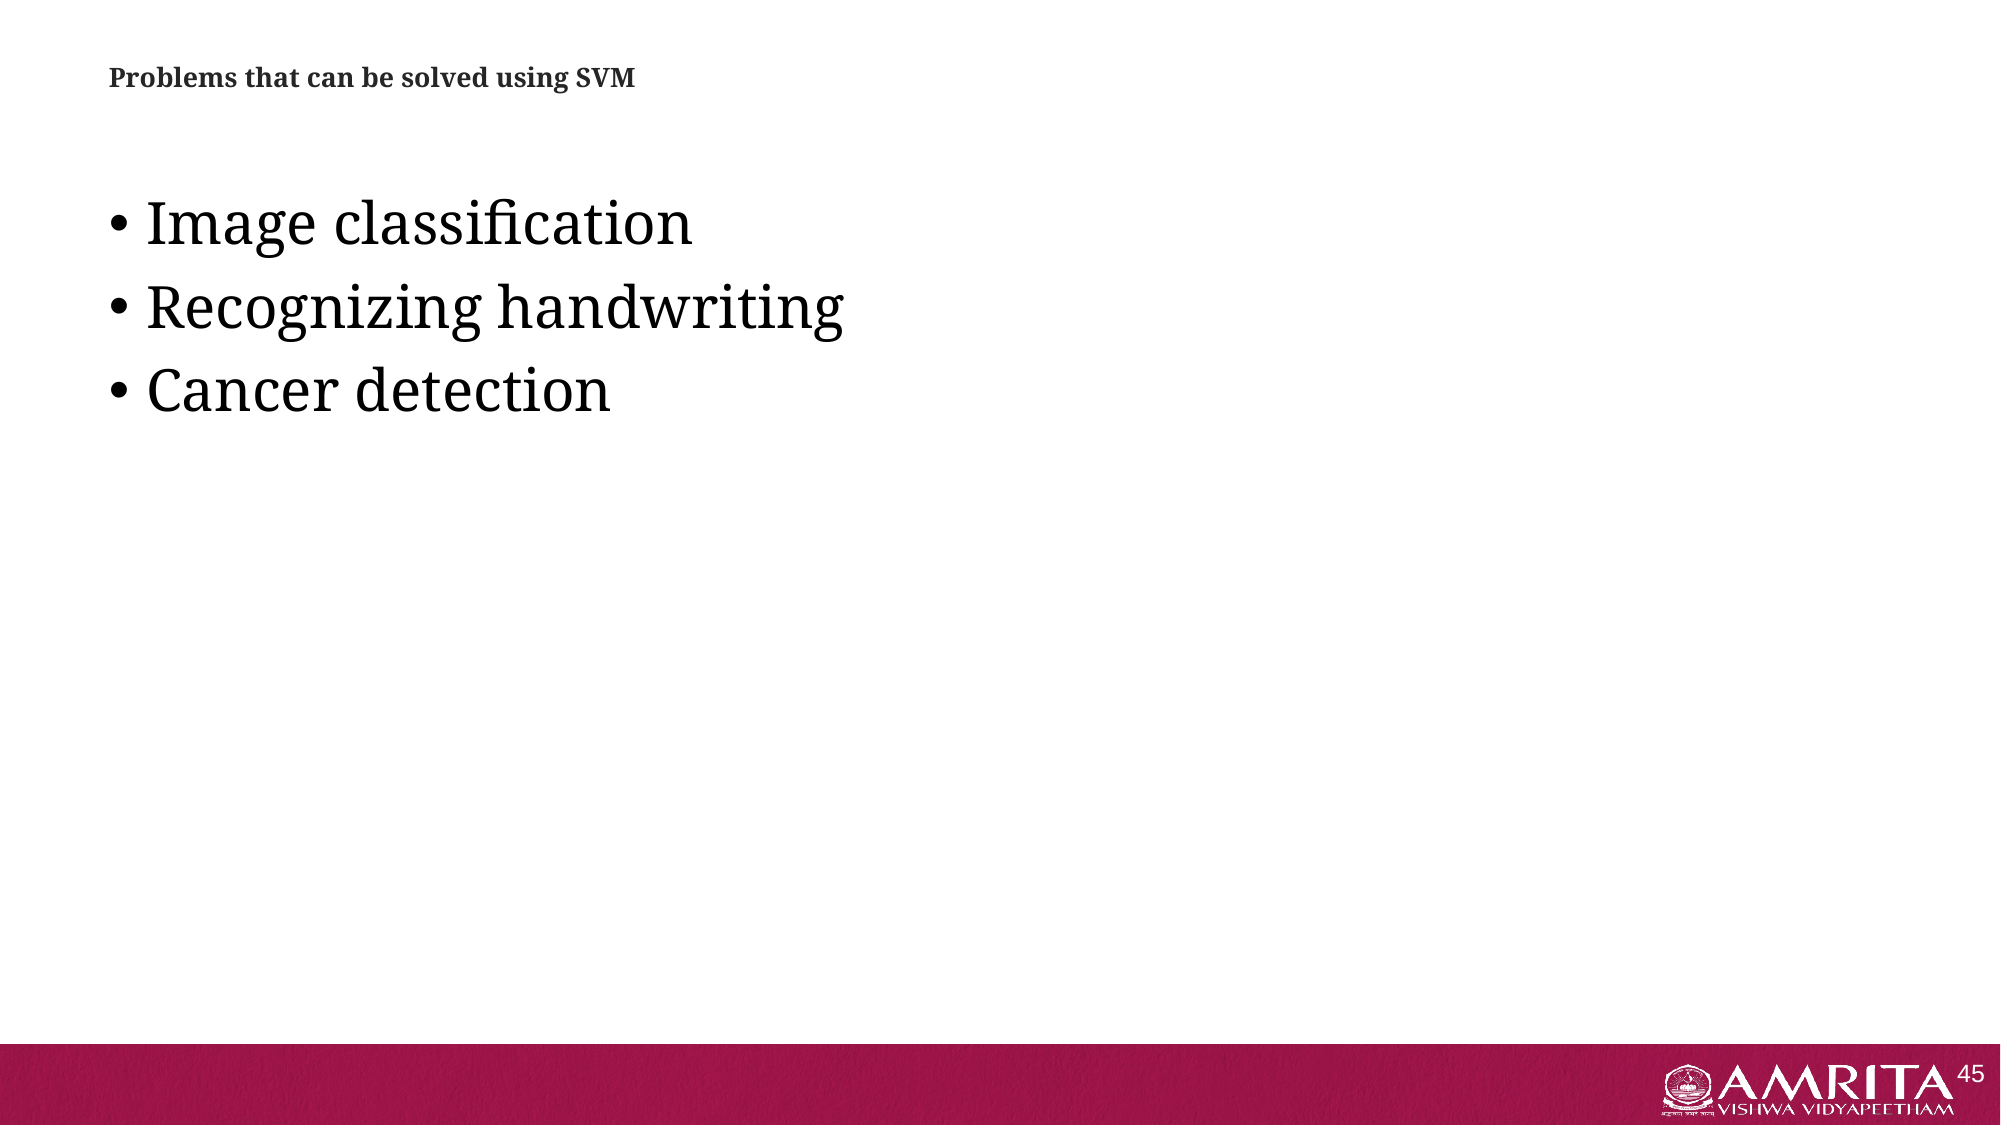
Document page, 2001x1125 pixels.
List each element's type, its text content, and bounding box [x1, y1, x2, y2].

title Problems that can be solved using SVM [93, 57, 1933, 134]
slide_number 45 [1550, 1042, 2000, 1103]
picture [0, 1044, 2001, 1125]
list Image classification Recognizing handwriting Cancer detection [93, 186, 1933, 992]
